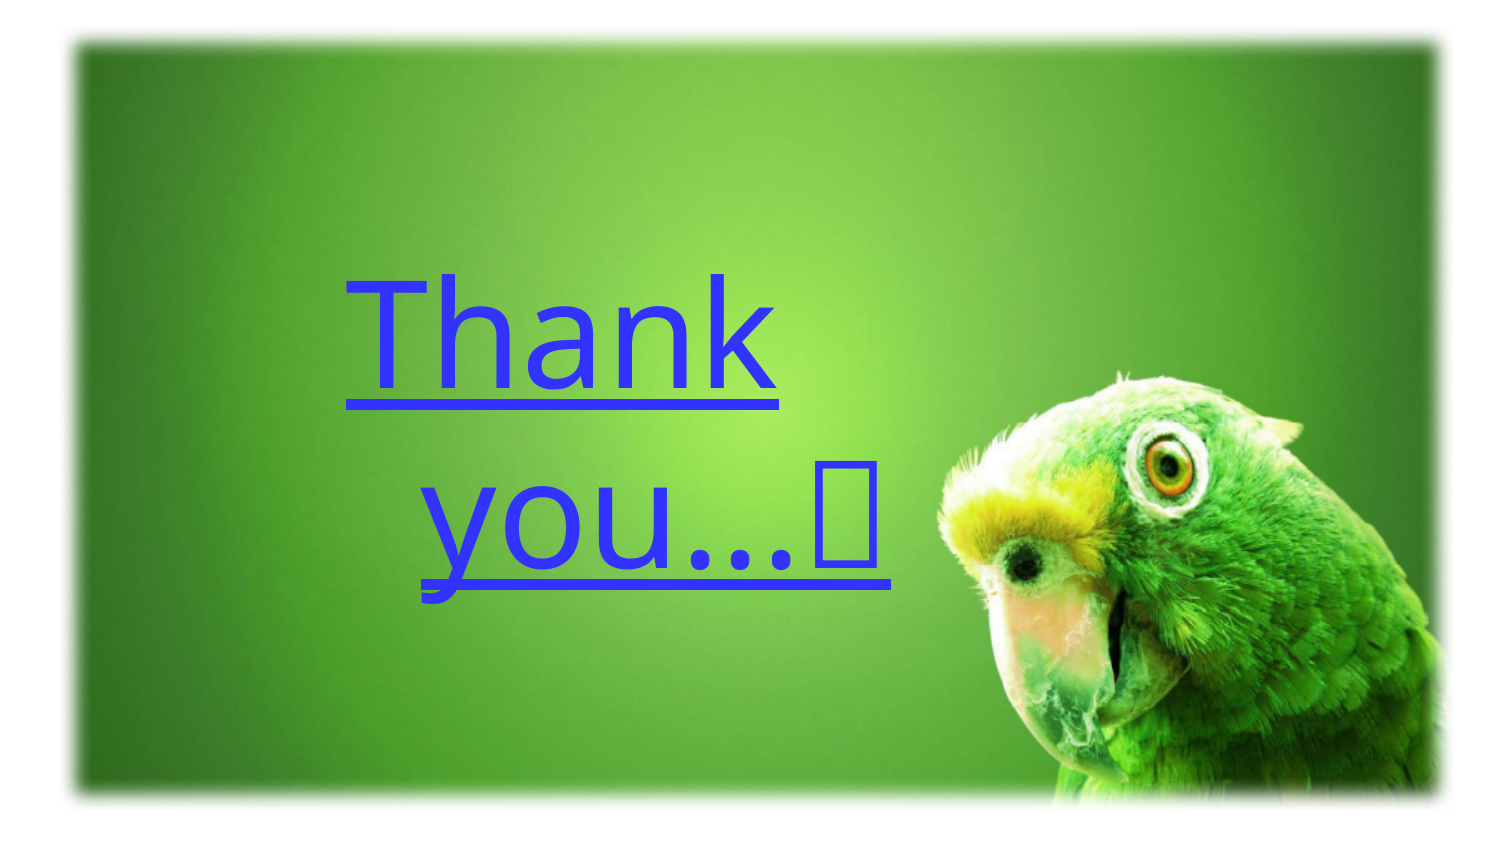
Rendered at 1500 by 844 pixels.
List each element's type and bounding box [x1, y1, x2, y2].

text_box [58, 25, 1455, 811]
